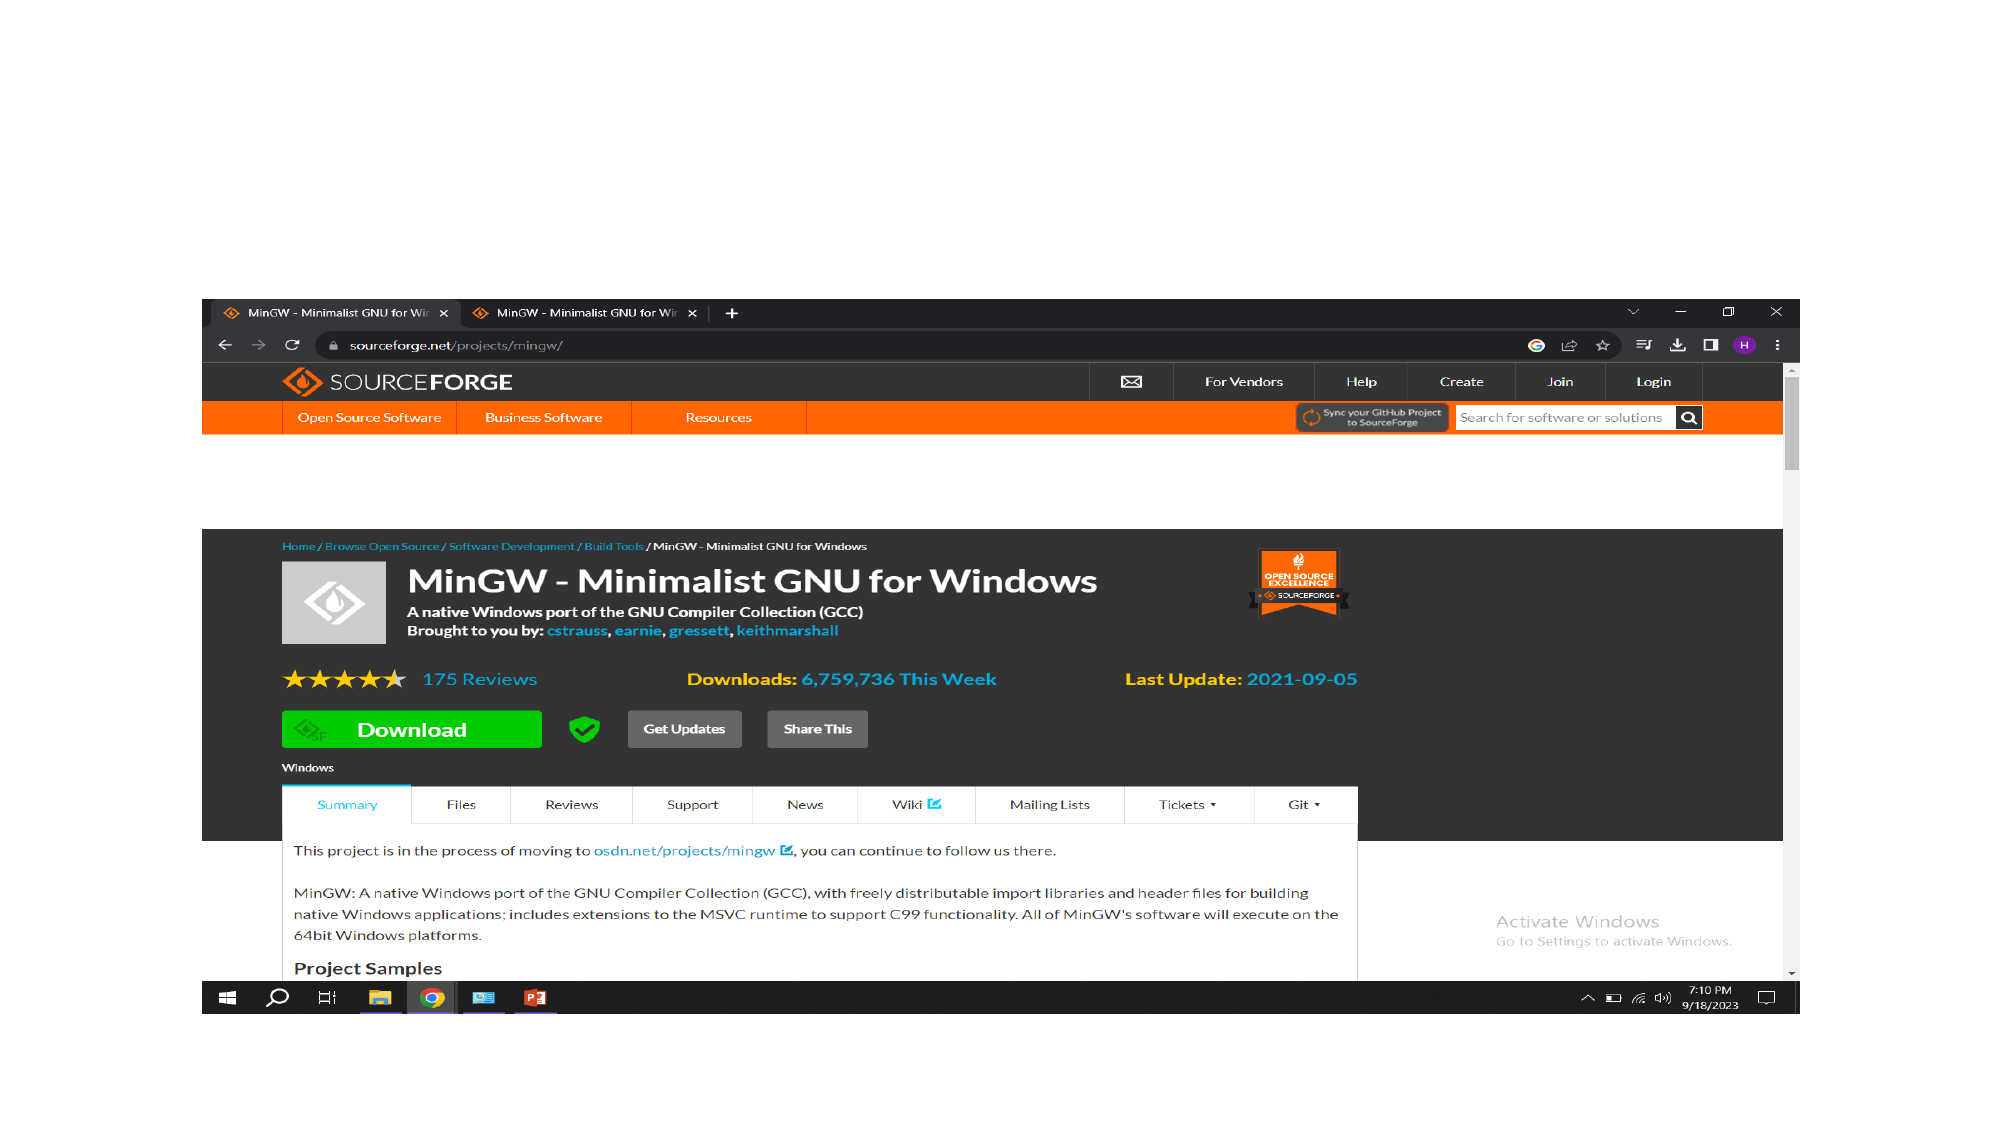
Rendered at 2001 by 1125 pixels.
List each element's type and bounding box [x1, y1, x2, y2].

list [202, 299, 1800, 1014]
